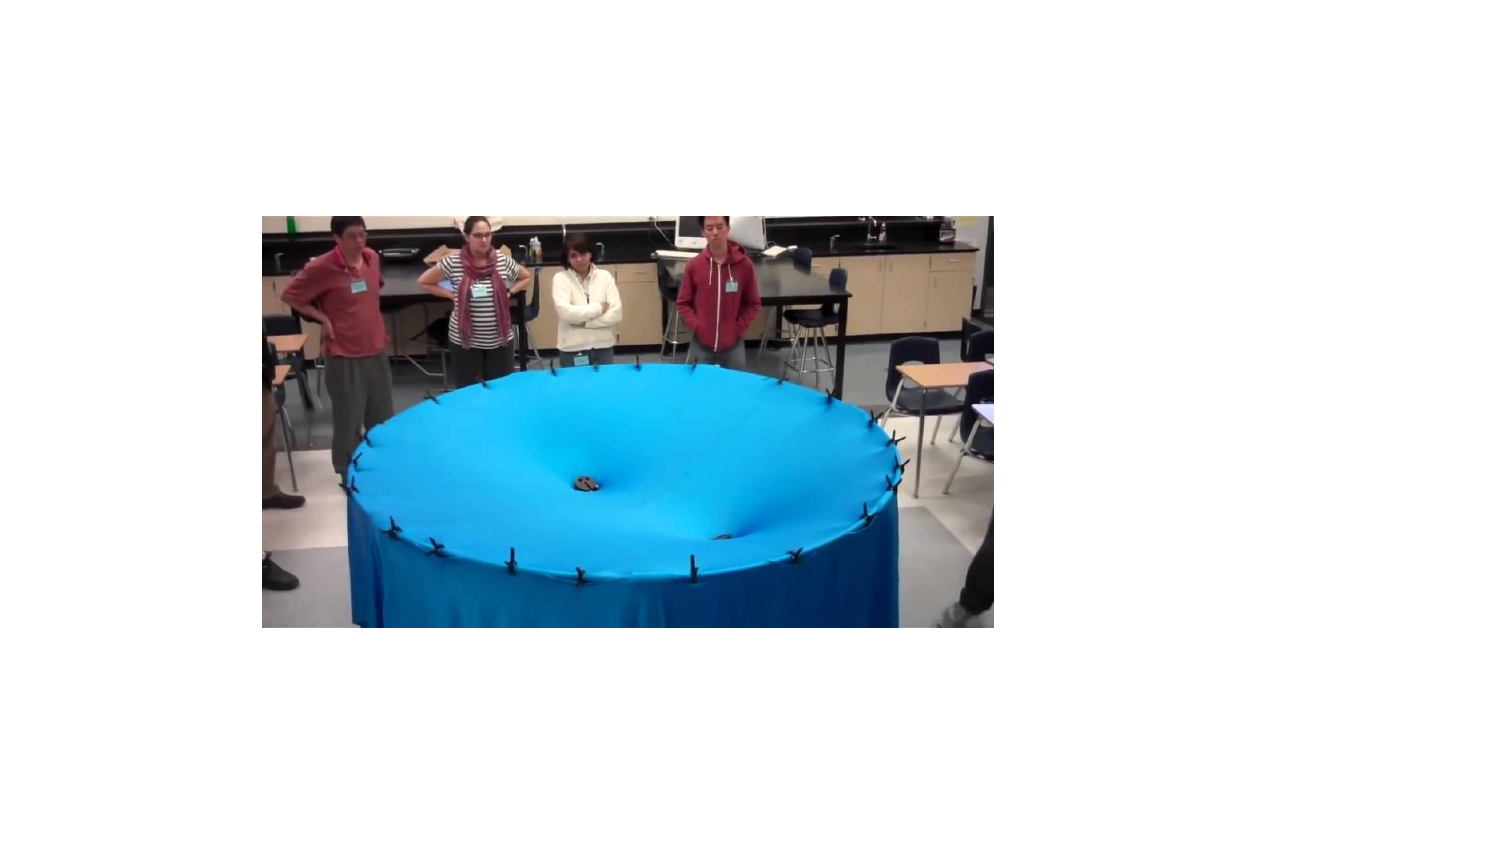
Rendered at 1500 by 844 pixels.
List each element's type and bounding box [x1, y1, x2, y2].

picture [262, 215, 994, 628]
